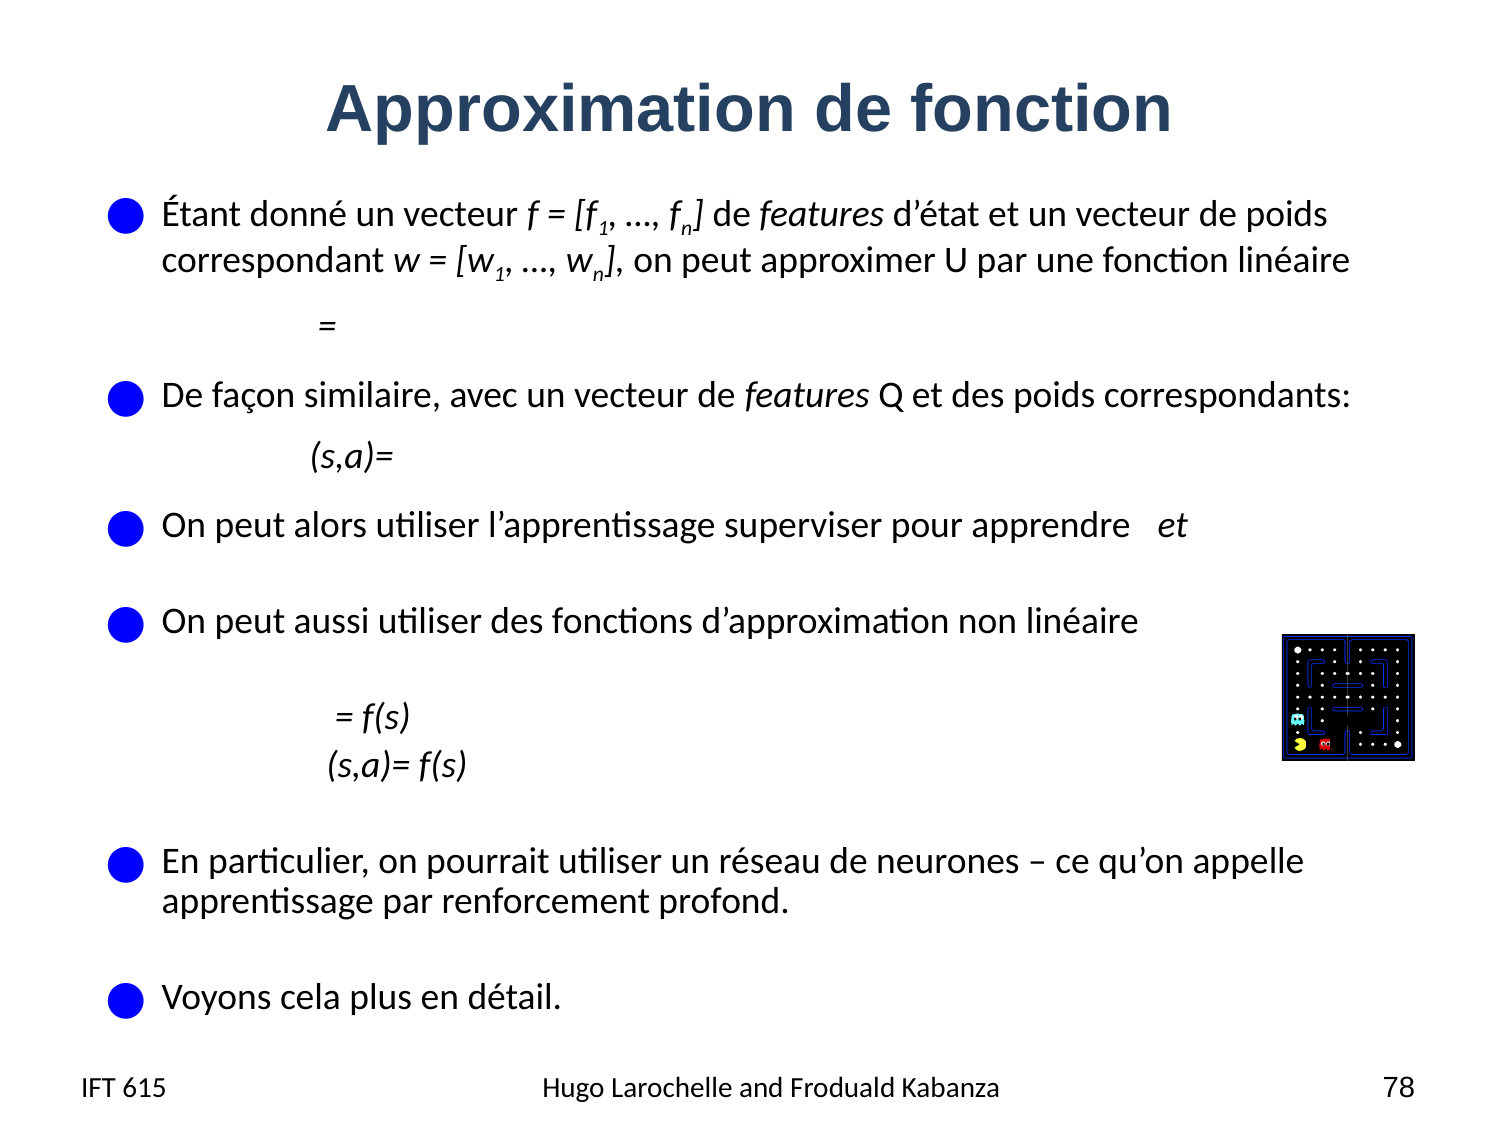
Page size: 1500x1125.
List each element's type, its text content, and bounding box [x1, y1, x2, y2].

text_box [1281, 633, 1418, 761]
title Approximation de fonction [75, 11, 1425, 199]
slide_number IFT 615 [66, 1056, 356, 1117]
footer Hugo Larochelle and Froduald Kabanza [520, 1056, 1022, 1117]
slide_number 78 [1080, 1056, 1431, 1117]
